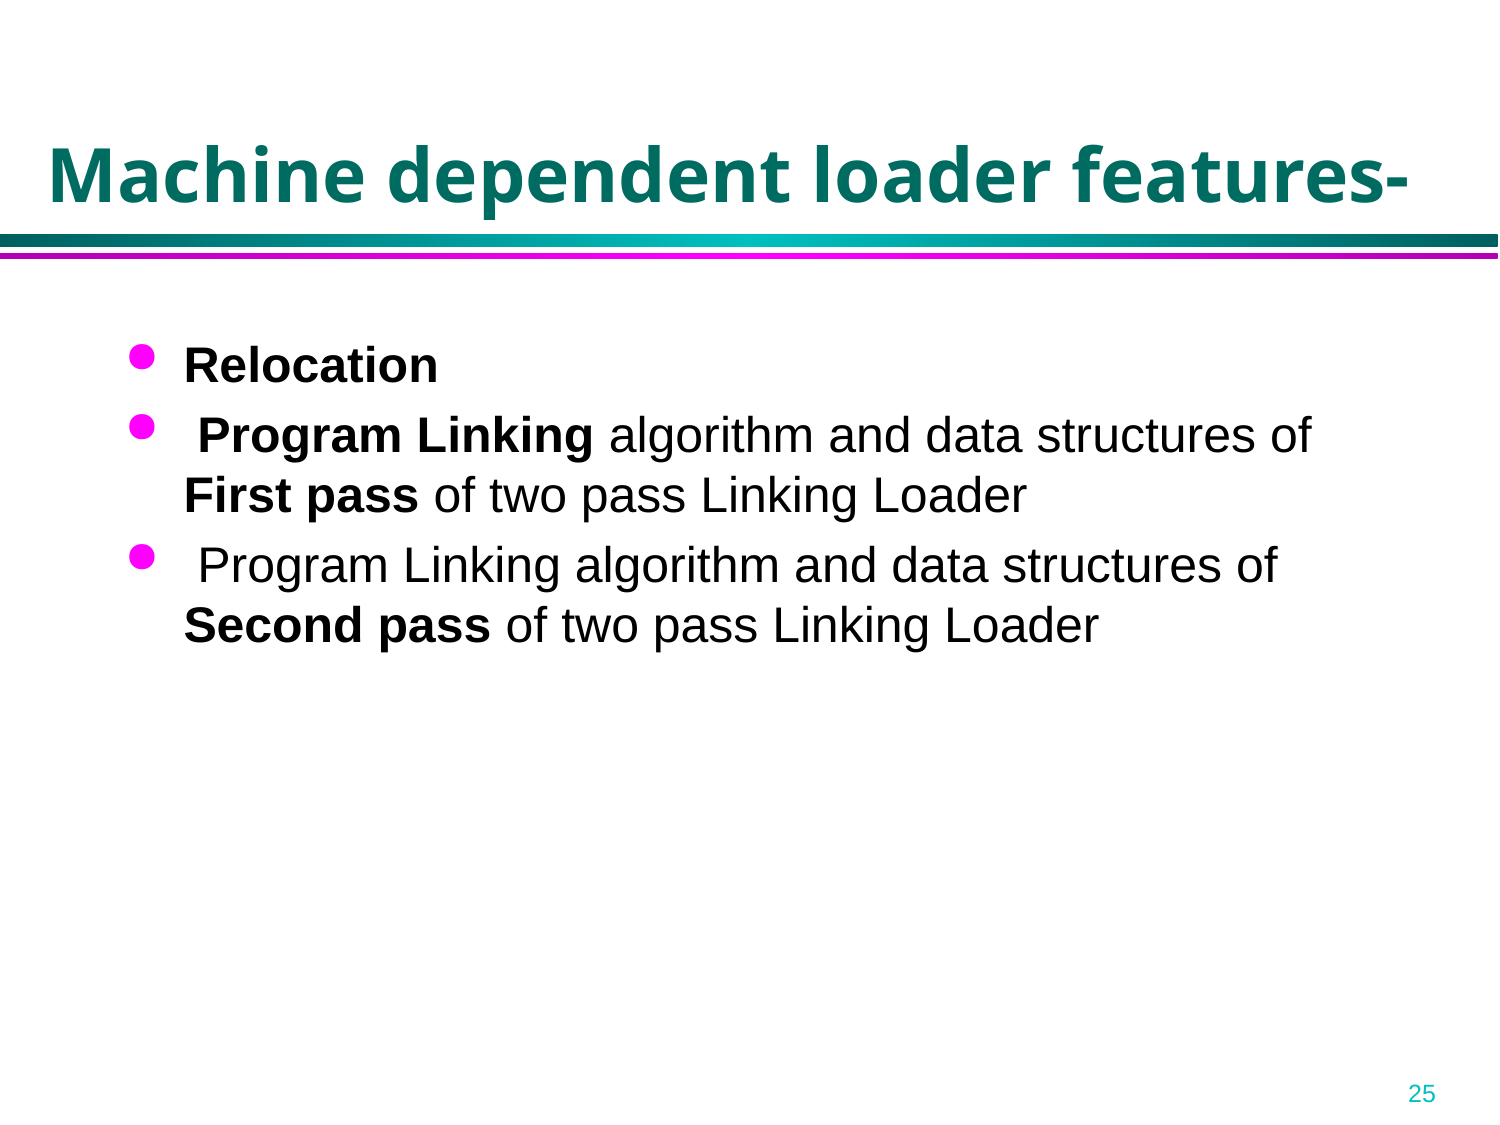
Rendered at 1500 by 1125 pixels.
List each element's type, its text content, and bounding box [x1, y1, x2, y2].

text_box Machine dependent loader features- [29, 37, 1429, 225]
text_box Relocation Program Linking algorithm and data structures of First pass of two pass Linking Loader Program Linking algorithm and data structures of Second pass of two pass Linking Loader [112, 324, 1388, 1000]
